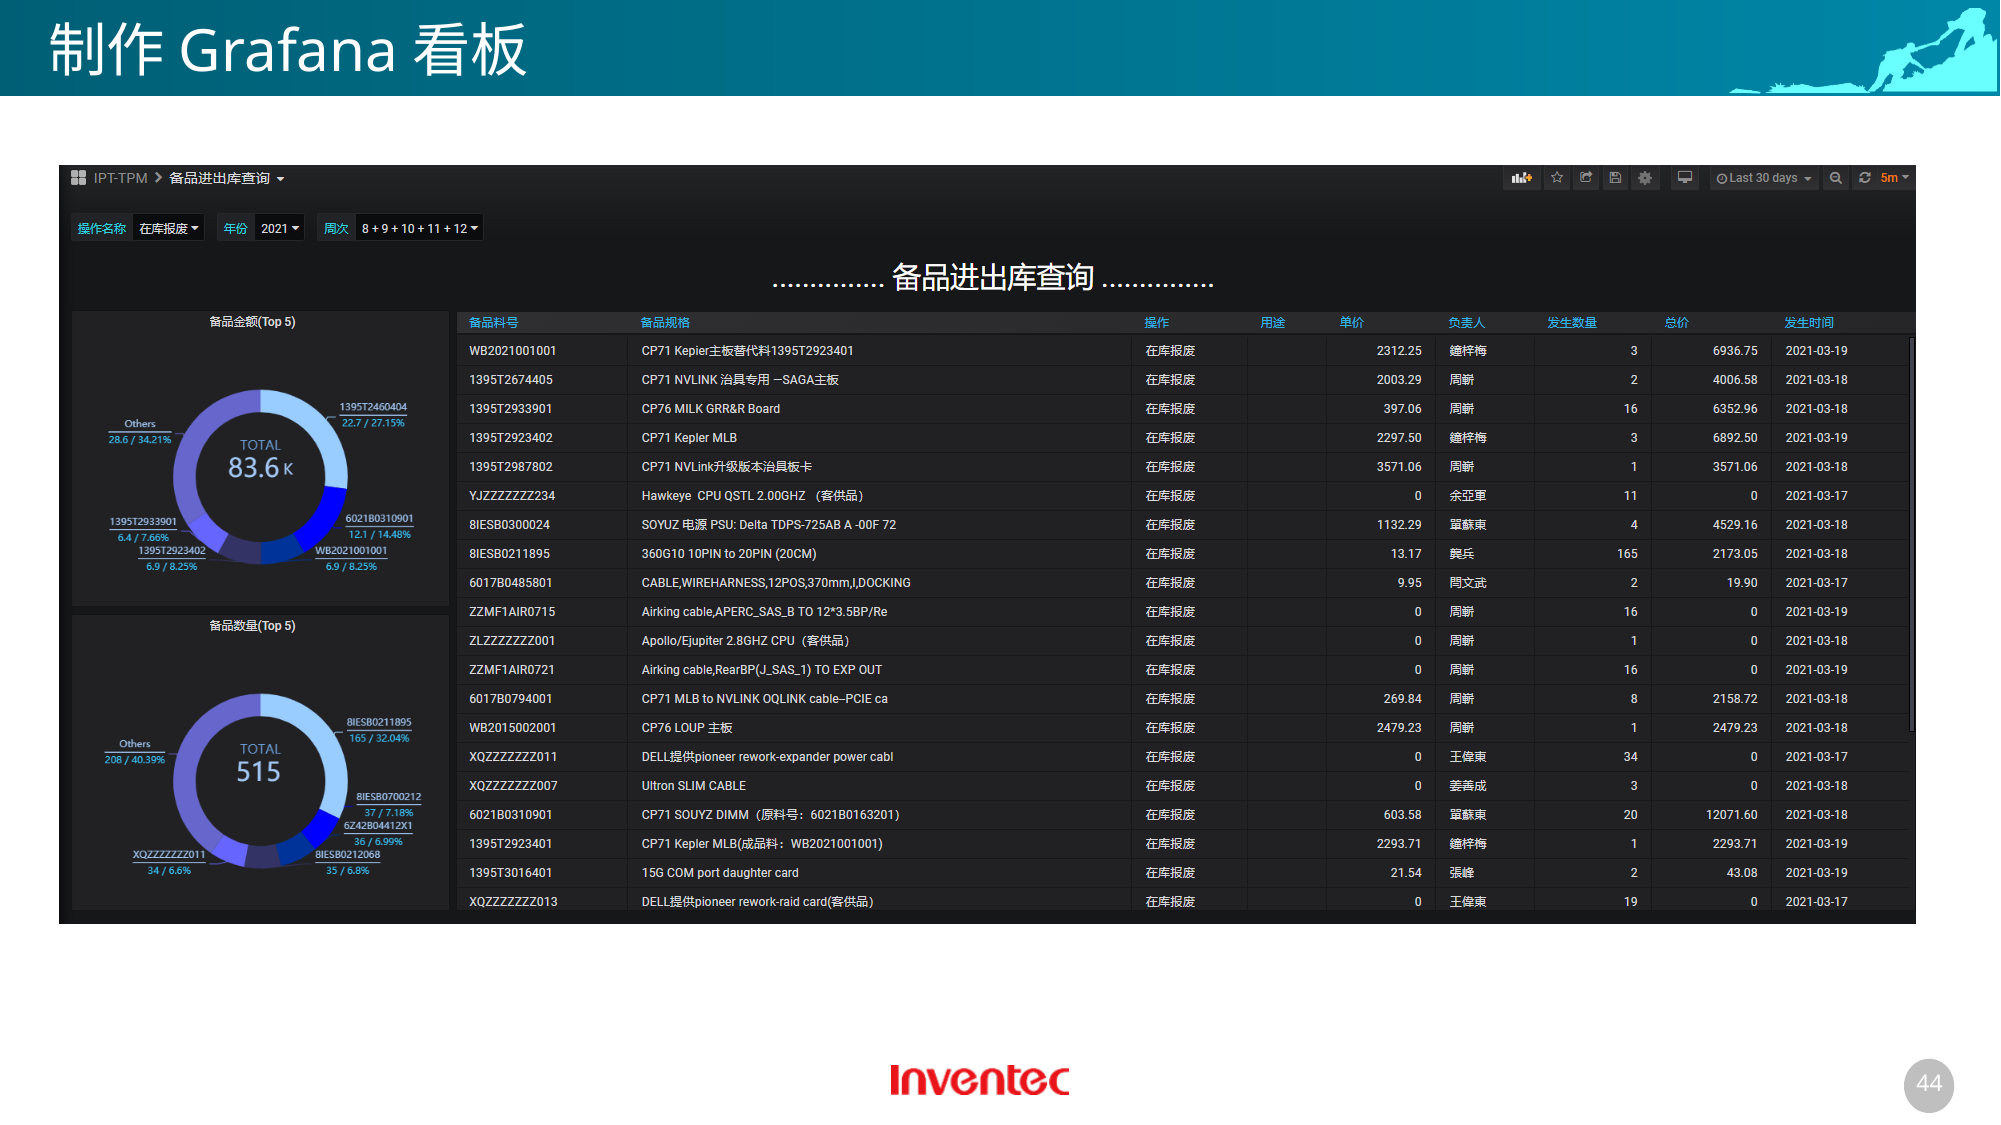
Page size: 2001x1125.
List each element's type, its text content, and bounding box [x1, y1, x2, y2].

picture [891, 1065, 1069, 1095]
picture [59, 165, 1916, 925]
title 制作Grafana看板 [33, 13, 771, 93]
